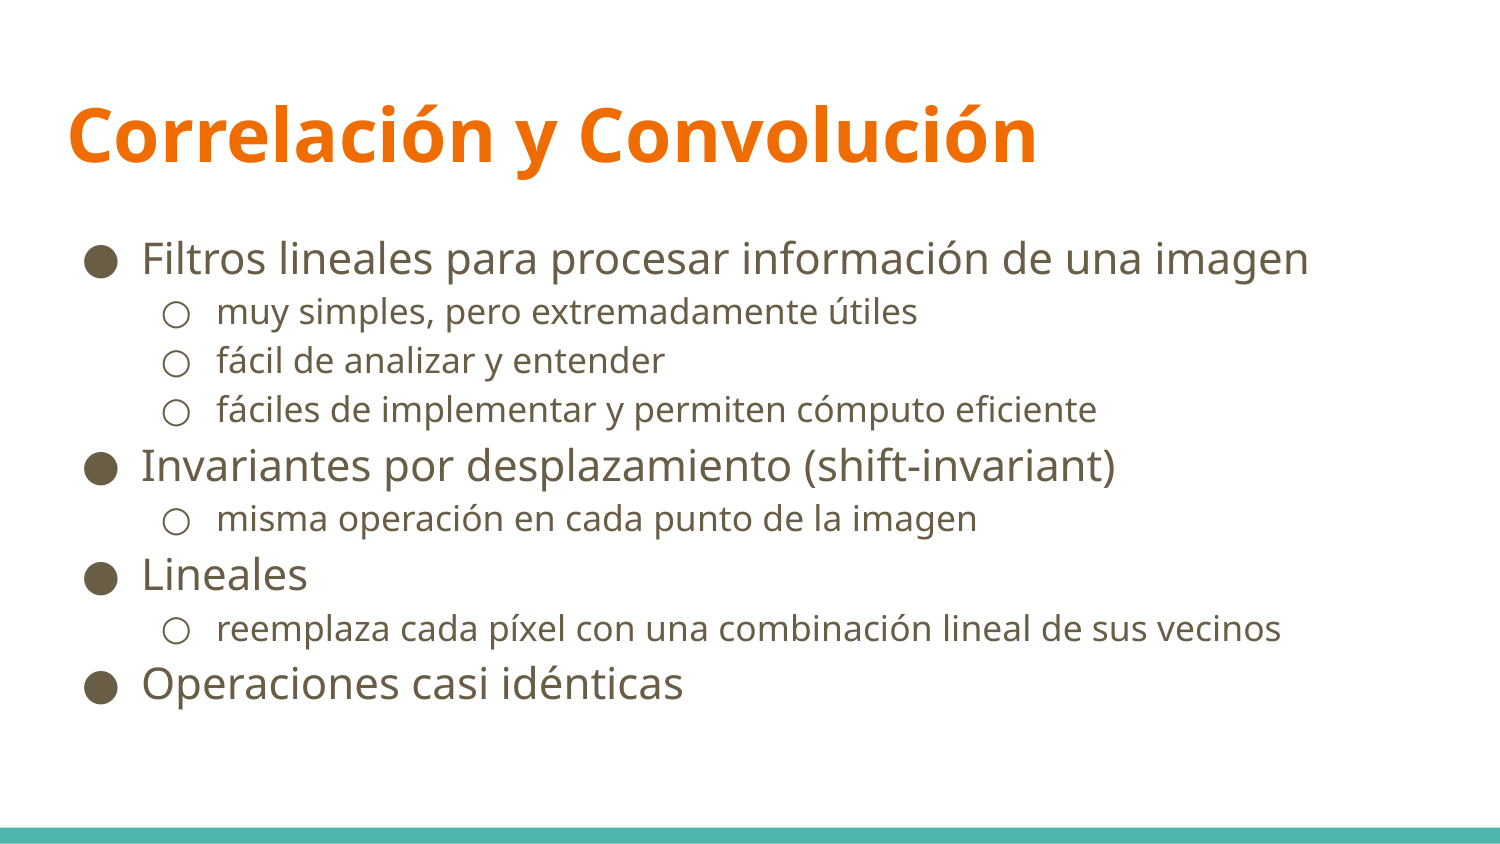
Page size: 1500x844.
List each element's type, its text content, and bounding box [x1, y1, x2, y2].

title Correlación y Convolución [51, 72, 1449, 189]
list Filtros lineales para procesar información de una imagen muy simples, pero extremadamente útiles fácil de analizar y entender fáciles de implementar y permiten cómputo eficiente Invariantes por desplazamiento (shift-invariant) misma operación en cada punto de la imagen Lineales reemplaza cada píxel con una combinación lineal de sus vecinos Operaciones casi idénticas [51, 207, 1449, 750]
